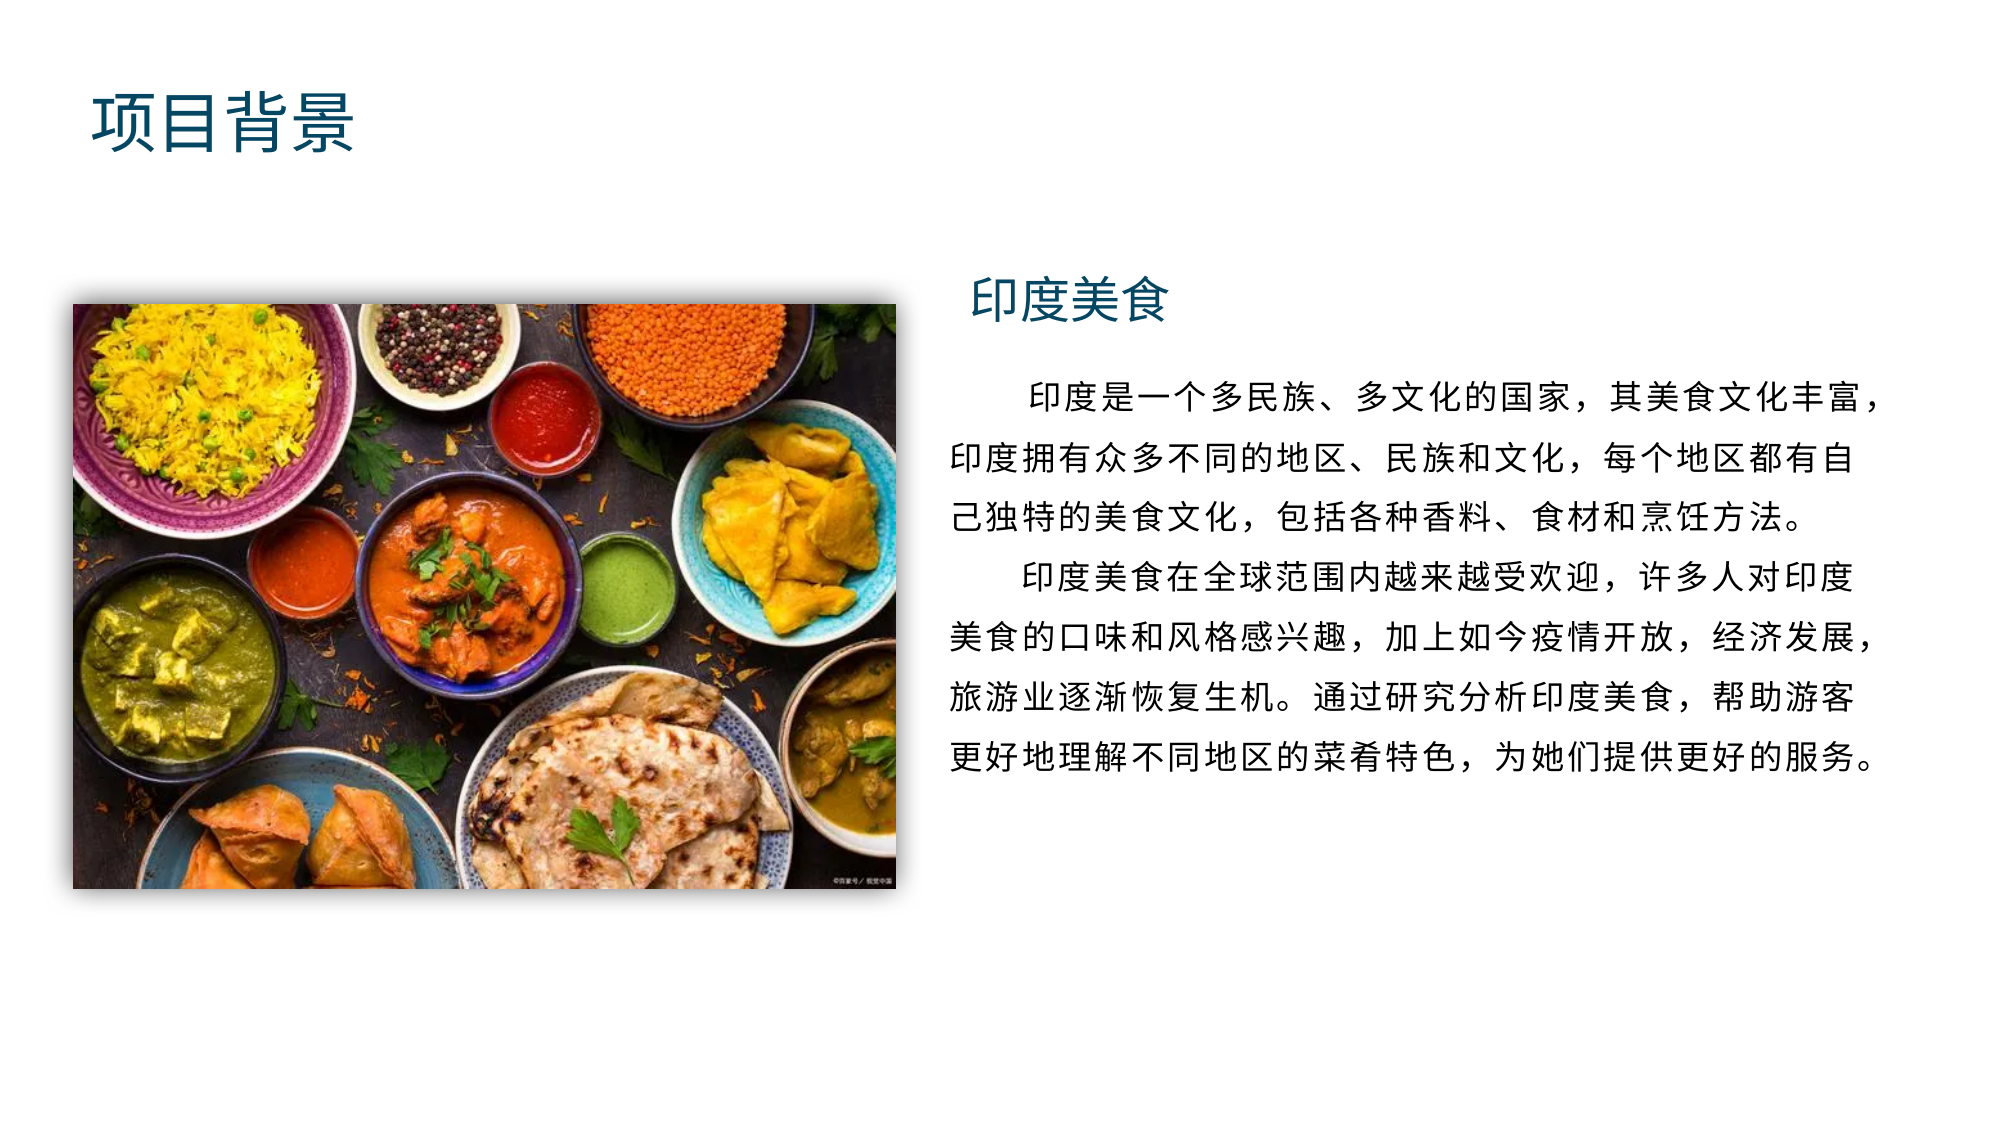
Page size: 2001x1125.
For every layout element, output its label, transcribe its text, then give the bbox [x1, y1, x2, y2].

text_box 项目背景 [75, 72, 372, 168]
picture [73, 304, 896, 889]
text_box 印度是一个多民族、多文化的国家，其美食文化丰富，印度拥有众多不同的地区、民族和文化，每个地区都有自己独特的美食文化，包括各种香料、食材和烹饪方法。 印度美食在全球范围内越来越受欢迎，许多人对印度美食的口味和风格感兴趣，加上如今疫情开放，经济发展，旅游业逐渐恢复生机。通过研究分析印度美食，帮助游客更好地理解不同地区的菜肴特色，为她们提供更好的服务。 [935, 341, 1908, 829]
text_box 印度美食 [955, 261, 1185, 336]
